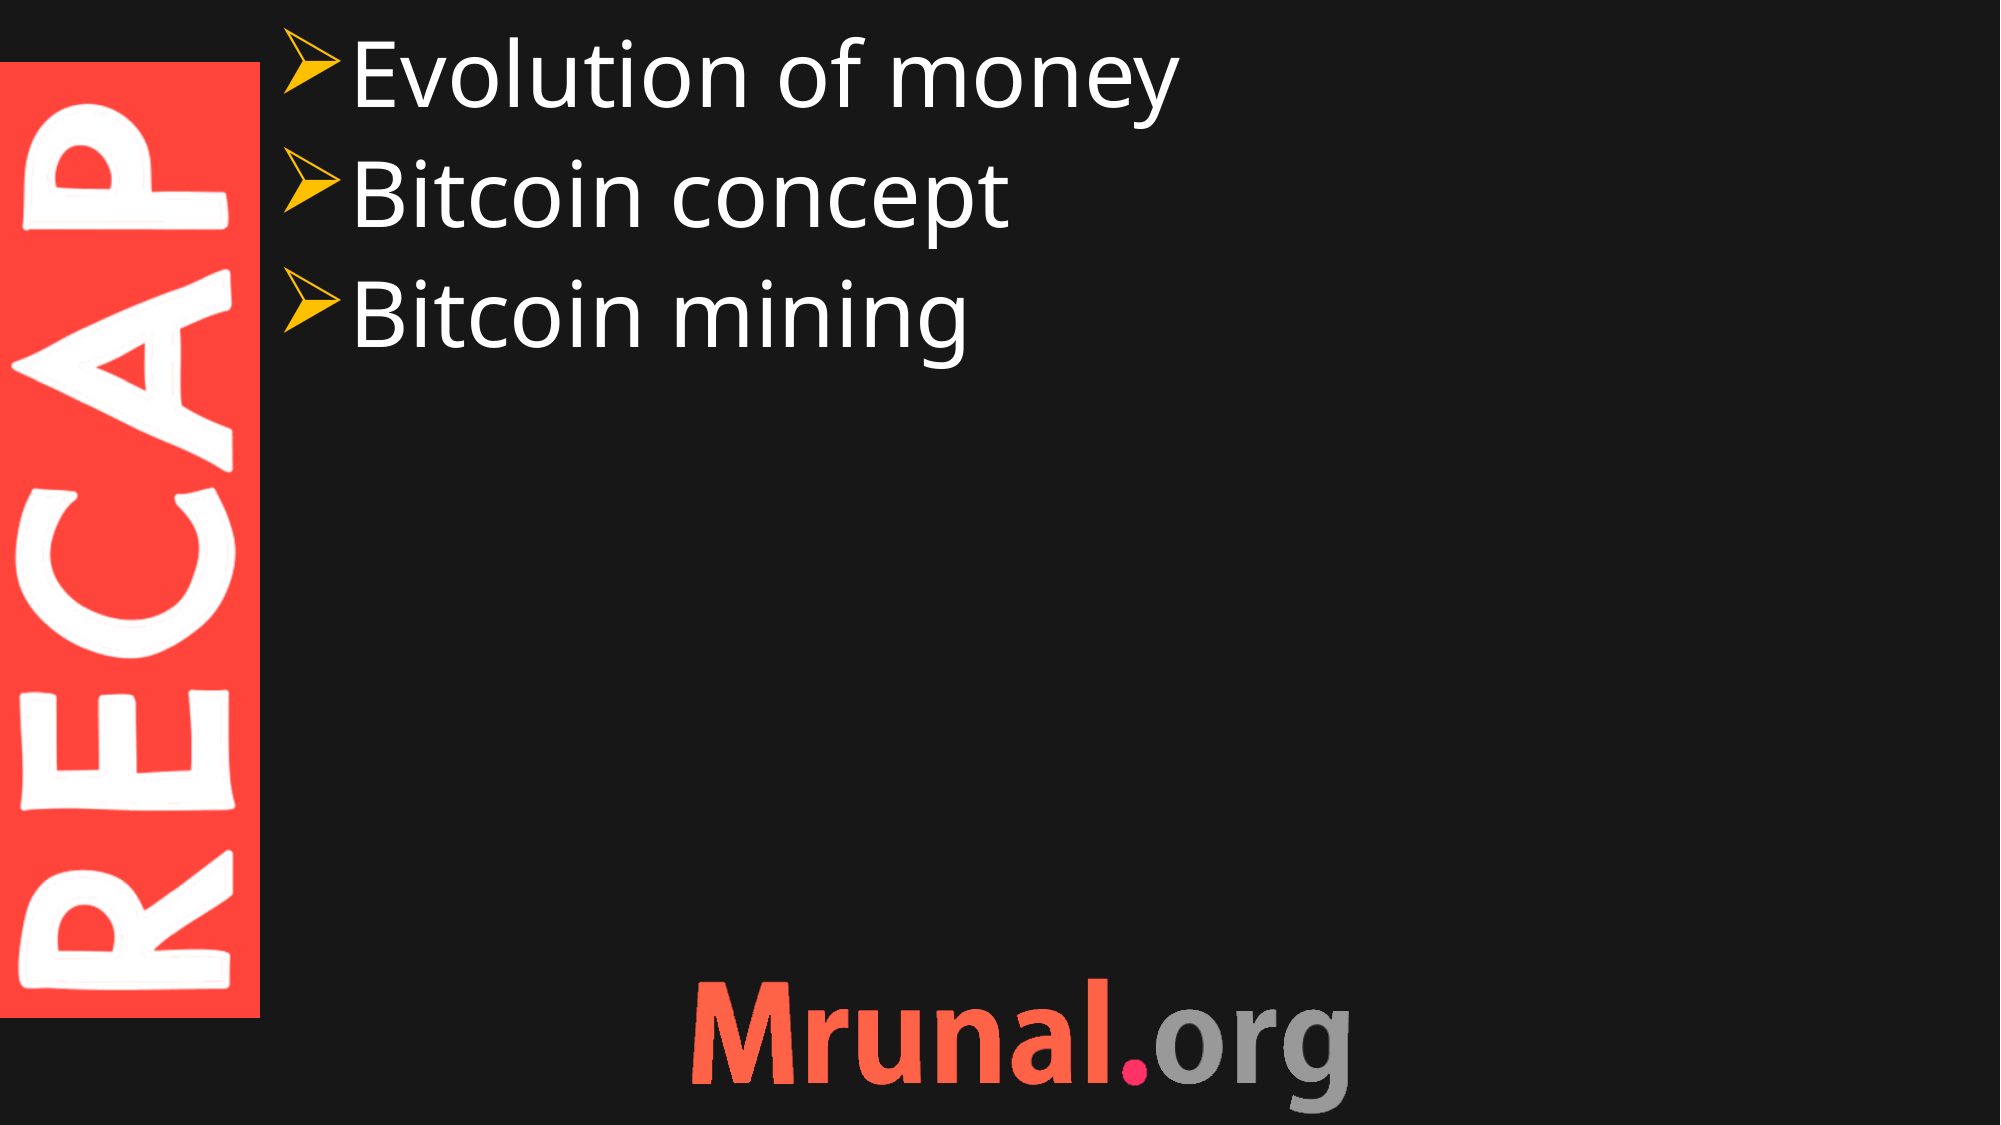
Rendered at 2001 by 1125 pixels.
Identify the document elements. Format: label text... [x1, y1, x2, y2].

picture [0, 63, 260, 1017]
picture [683, 1014, 1354, 1125]
list Evolution of money Bitcoin concept Bitcoin mining [261, 20, 1909, 1014]
